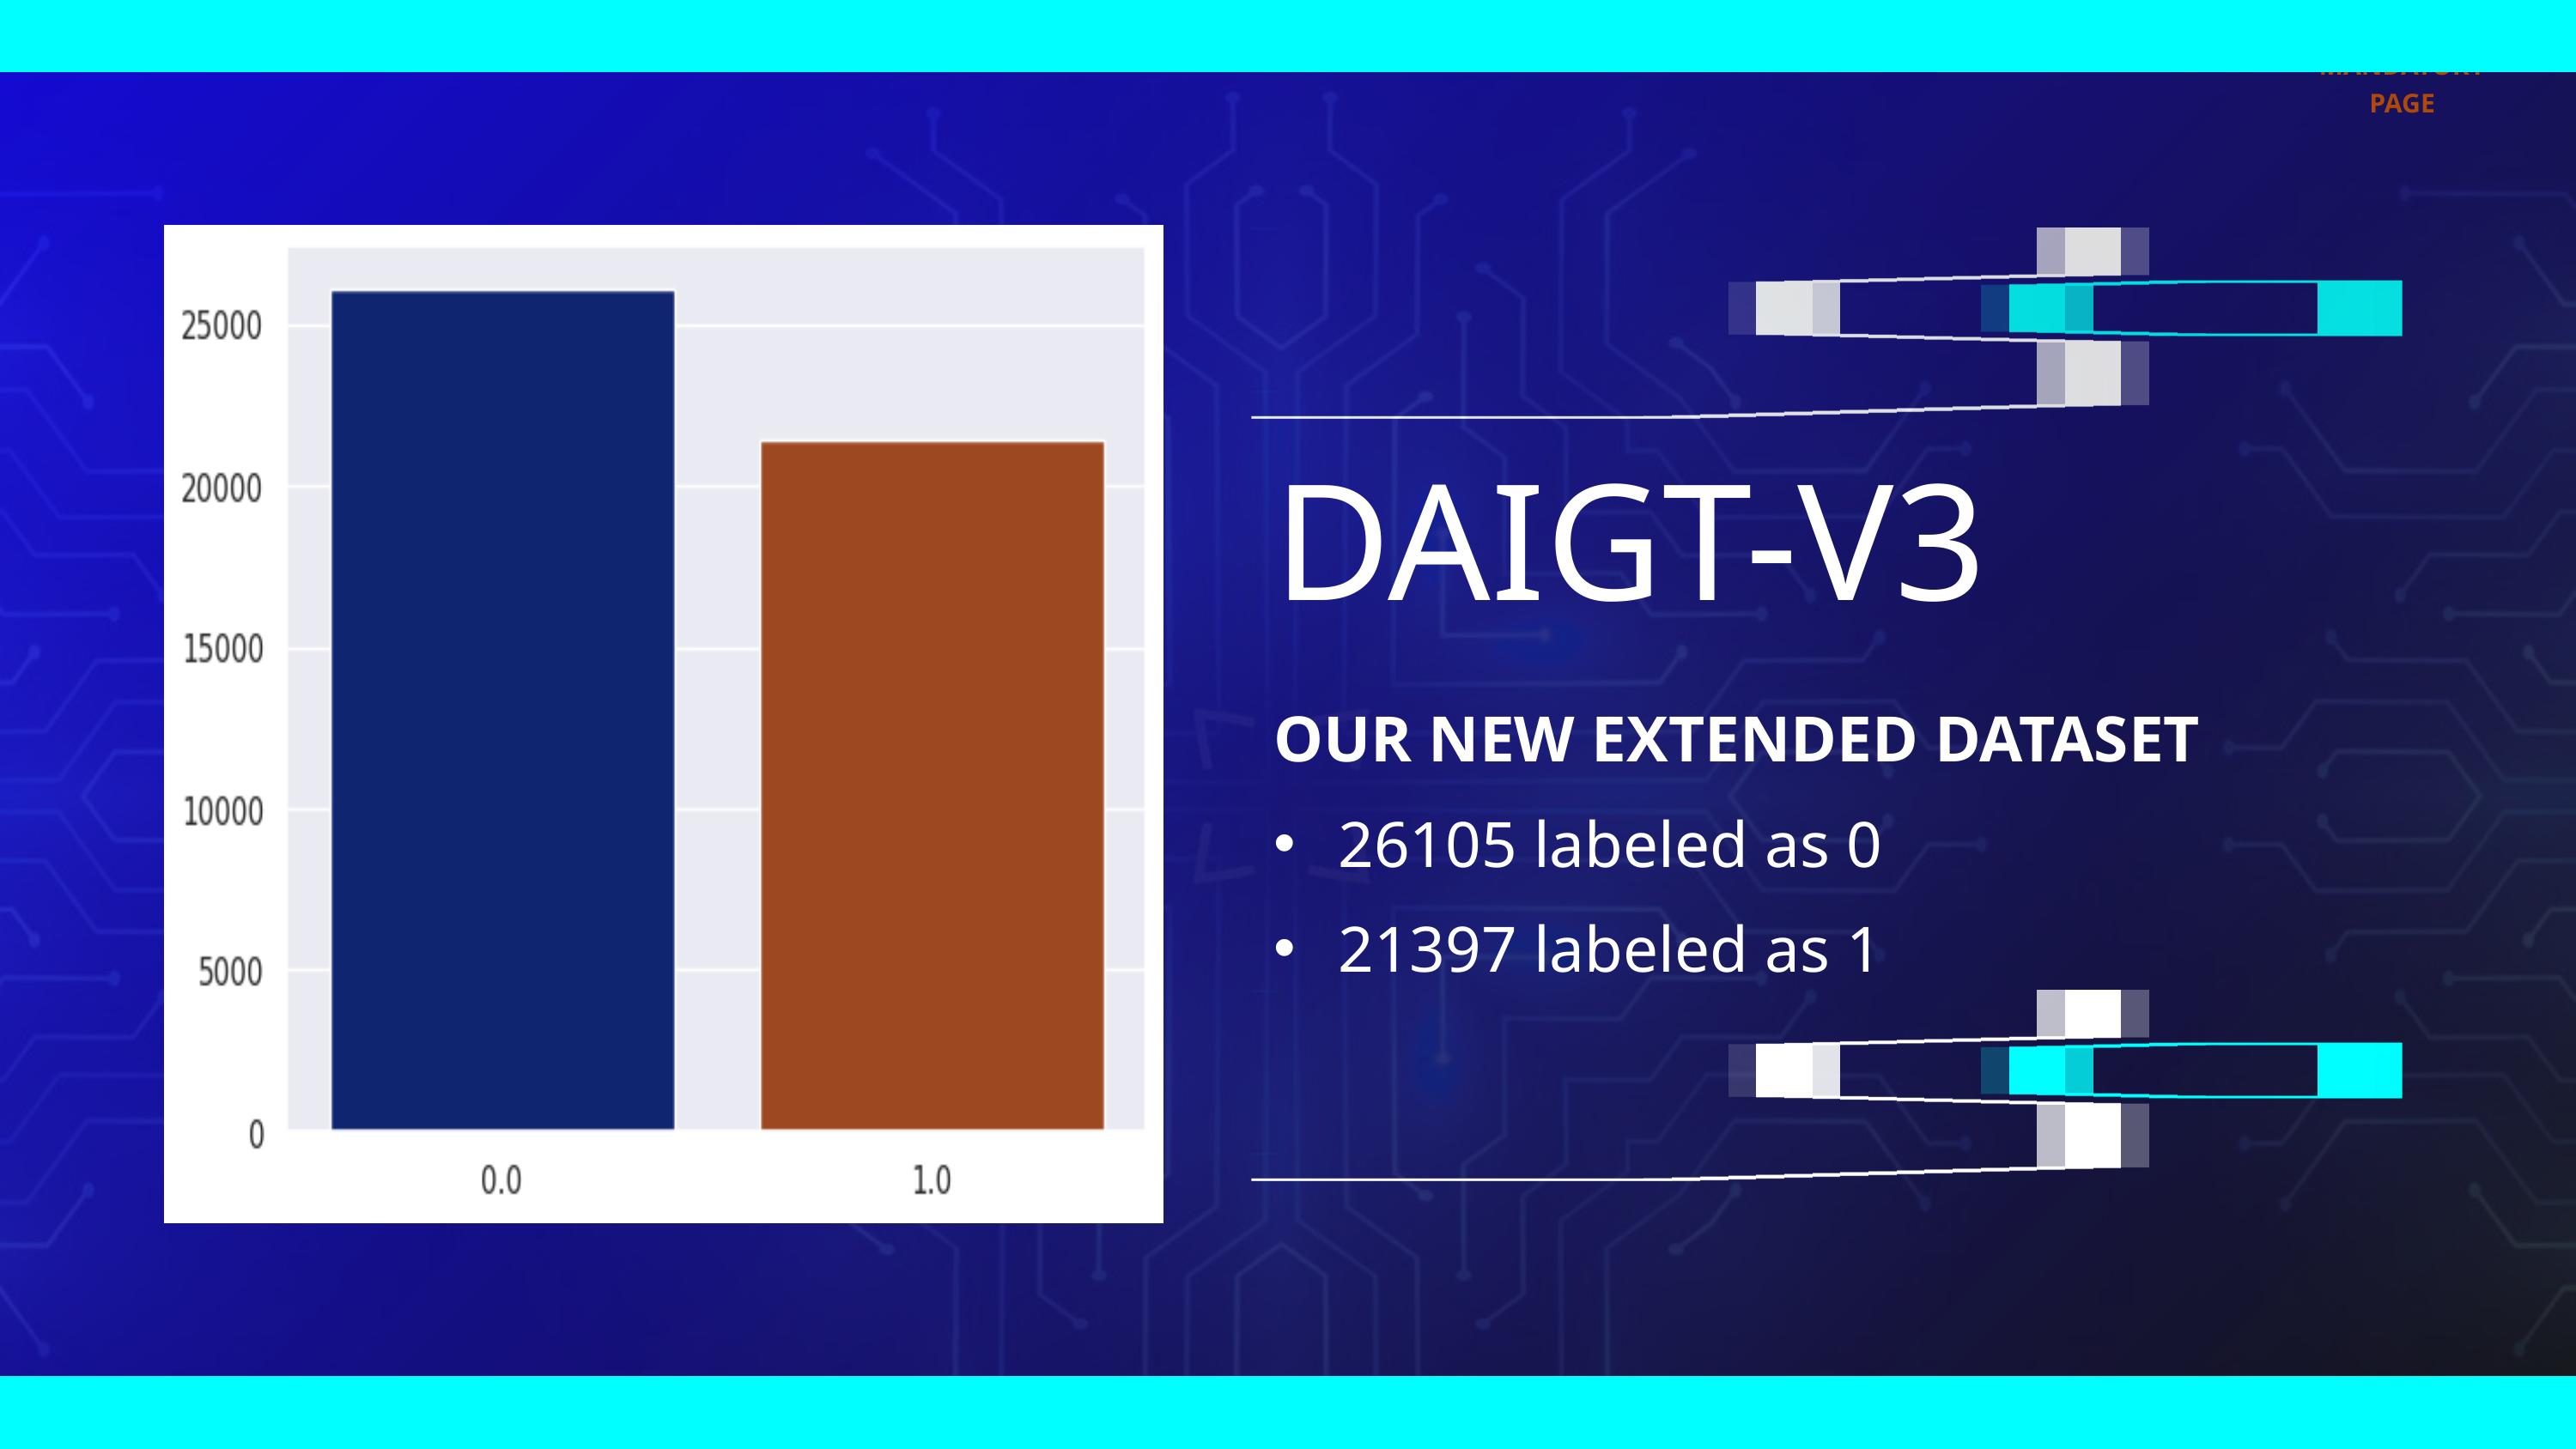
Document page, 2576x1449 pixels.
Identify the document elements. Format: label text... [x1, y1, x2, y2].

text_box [0, 0, 2576, 73]
text_box [1251, 990, 2403, 1189]
picture [164, 225, 1163, 1224]
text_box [0, 1350, 2576, 1449]
text_box OUR NEW EXTENDED DATASET 26105 labeled as 0 21397 labeled as 1 [1273, 670, 2491, 1058]
text_box DAIGT-V3 [1273, 400, 2403, 633]
text_box [0, 82, 2576, 1349]
